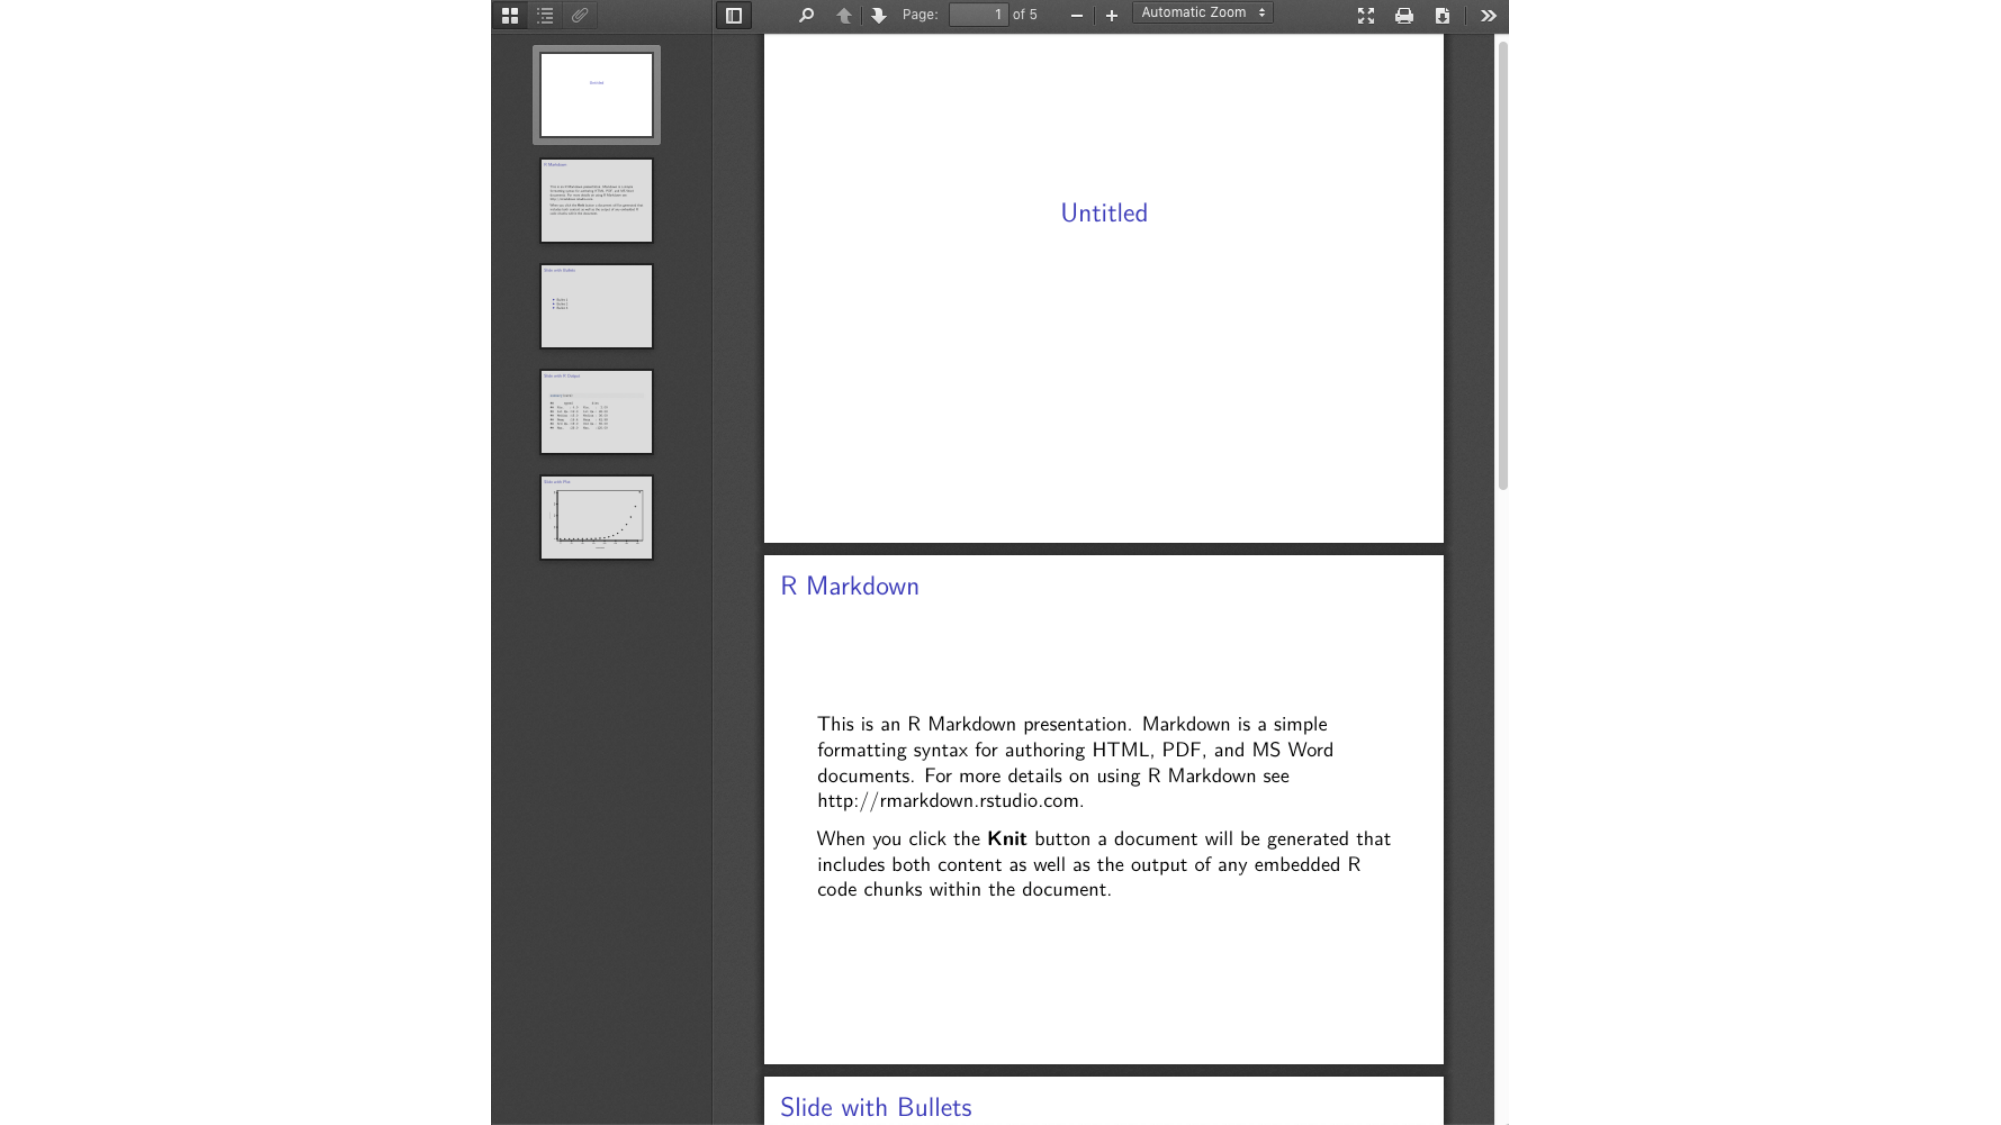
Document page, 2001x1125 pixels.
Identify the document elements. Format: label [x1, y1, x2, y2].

picture [491, 0, 1509, 1125]
